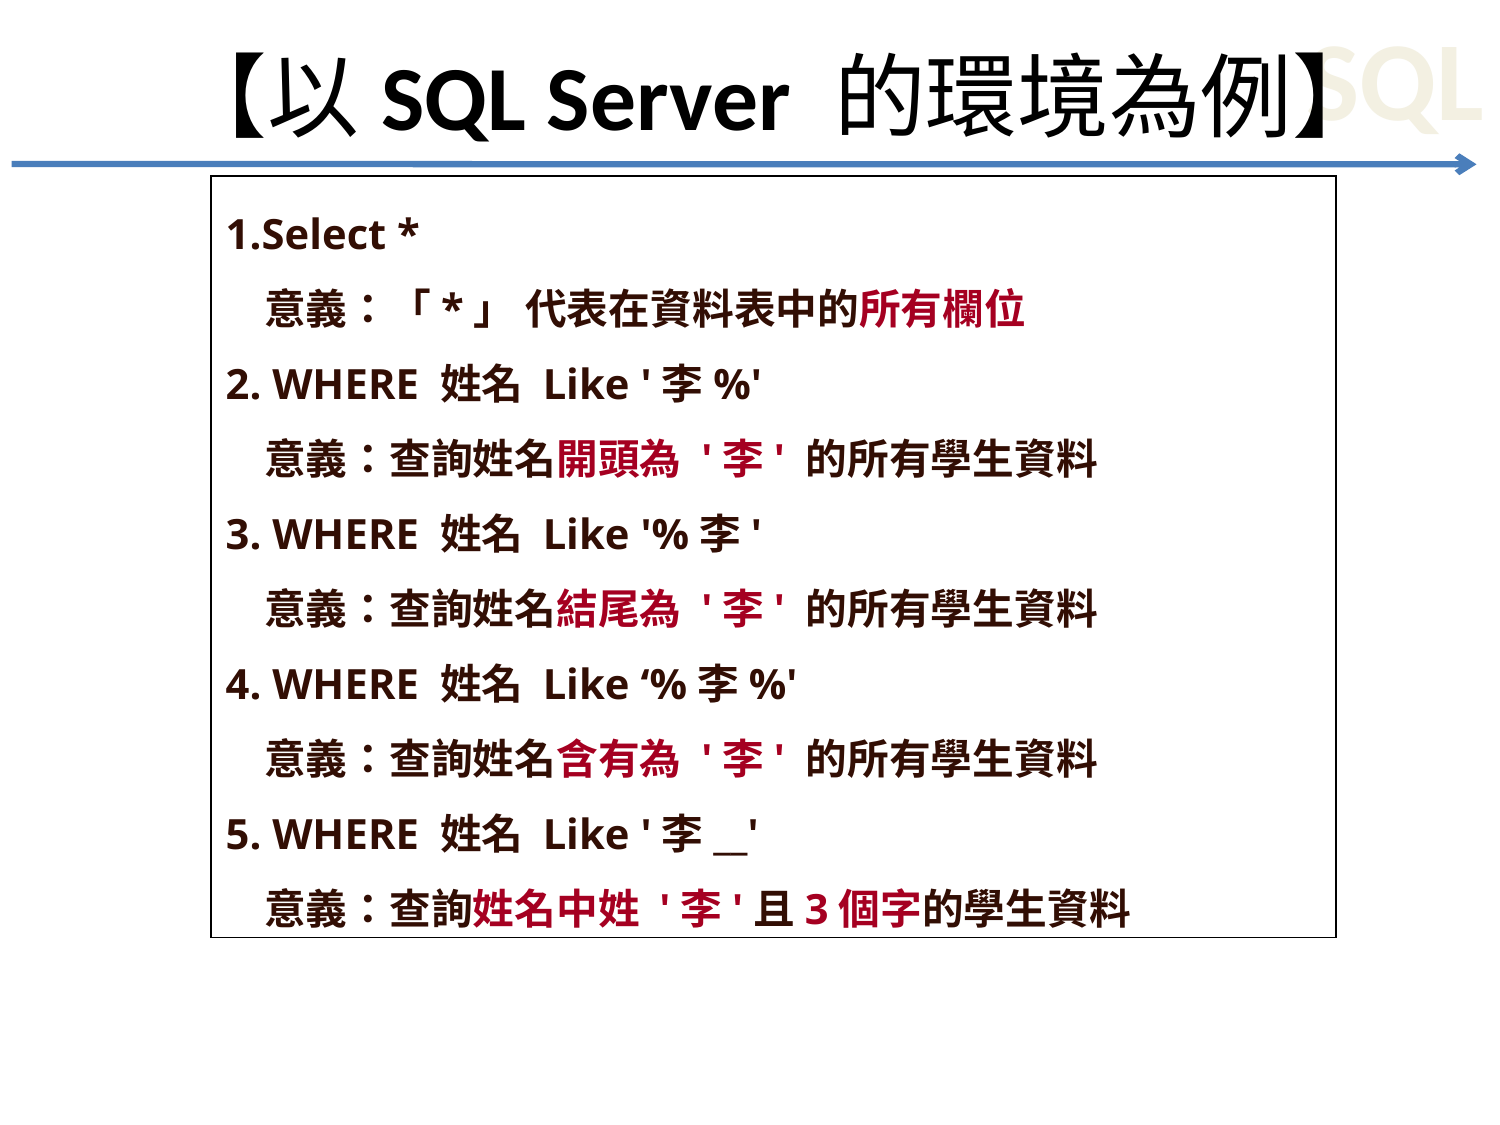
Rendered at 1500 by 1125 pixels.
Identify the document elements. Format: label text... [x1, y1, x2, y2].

title 【以SQL Server 的環境為例】 [152, 0, 1500, 188]
text_box 1.Select * 意義：「*」 代表在資料表中的所有欄位 2. WHERE 姓名 Like '李%' 意義：查詢姓名開頭為 '李' 的所有學生資料 3. WHERE 姓名 Like '%李' 意義：查詢姓名結尾為 '李' 的所有學生資料 4. WHERE 姓名 Like ‘%李%' 意義：查詢姓名含有為 '李' 的所有學生資料 5. WHERE 姓名 Like '李__' 意義：查詢姓名中姓 '李'且3個字的學生資料 [210, 175, 1336, 938]
